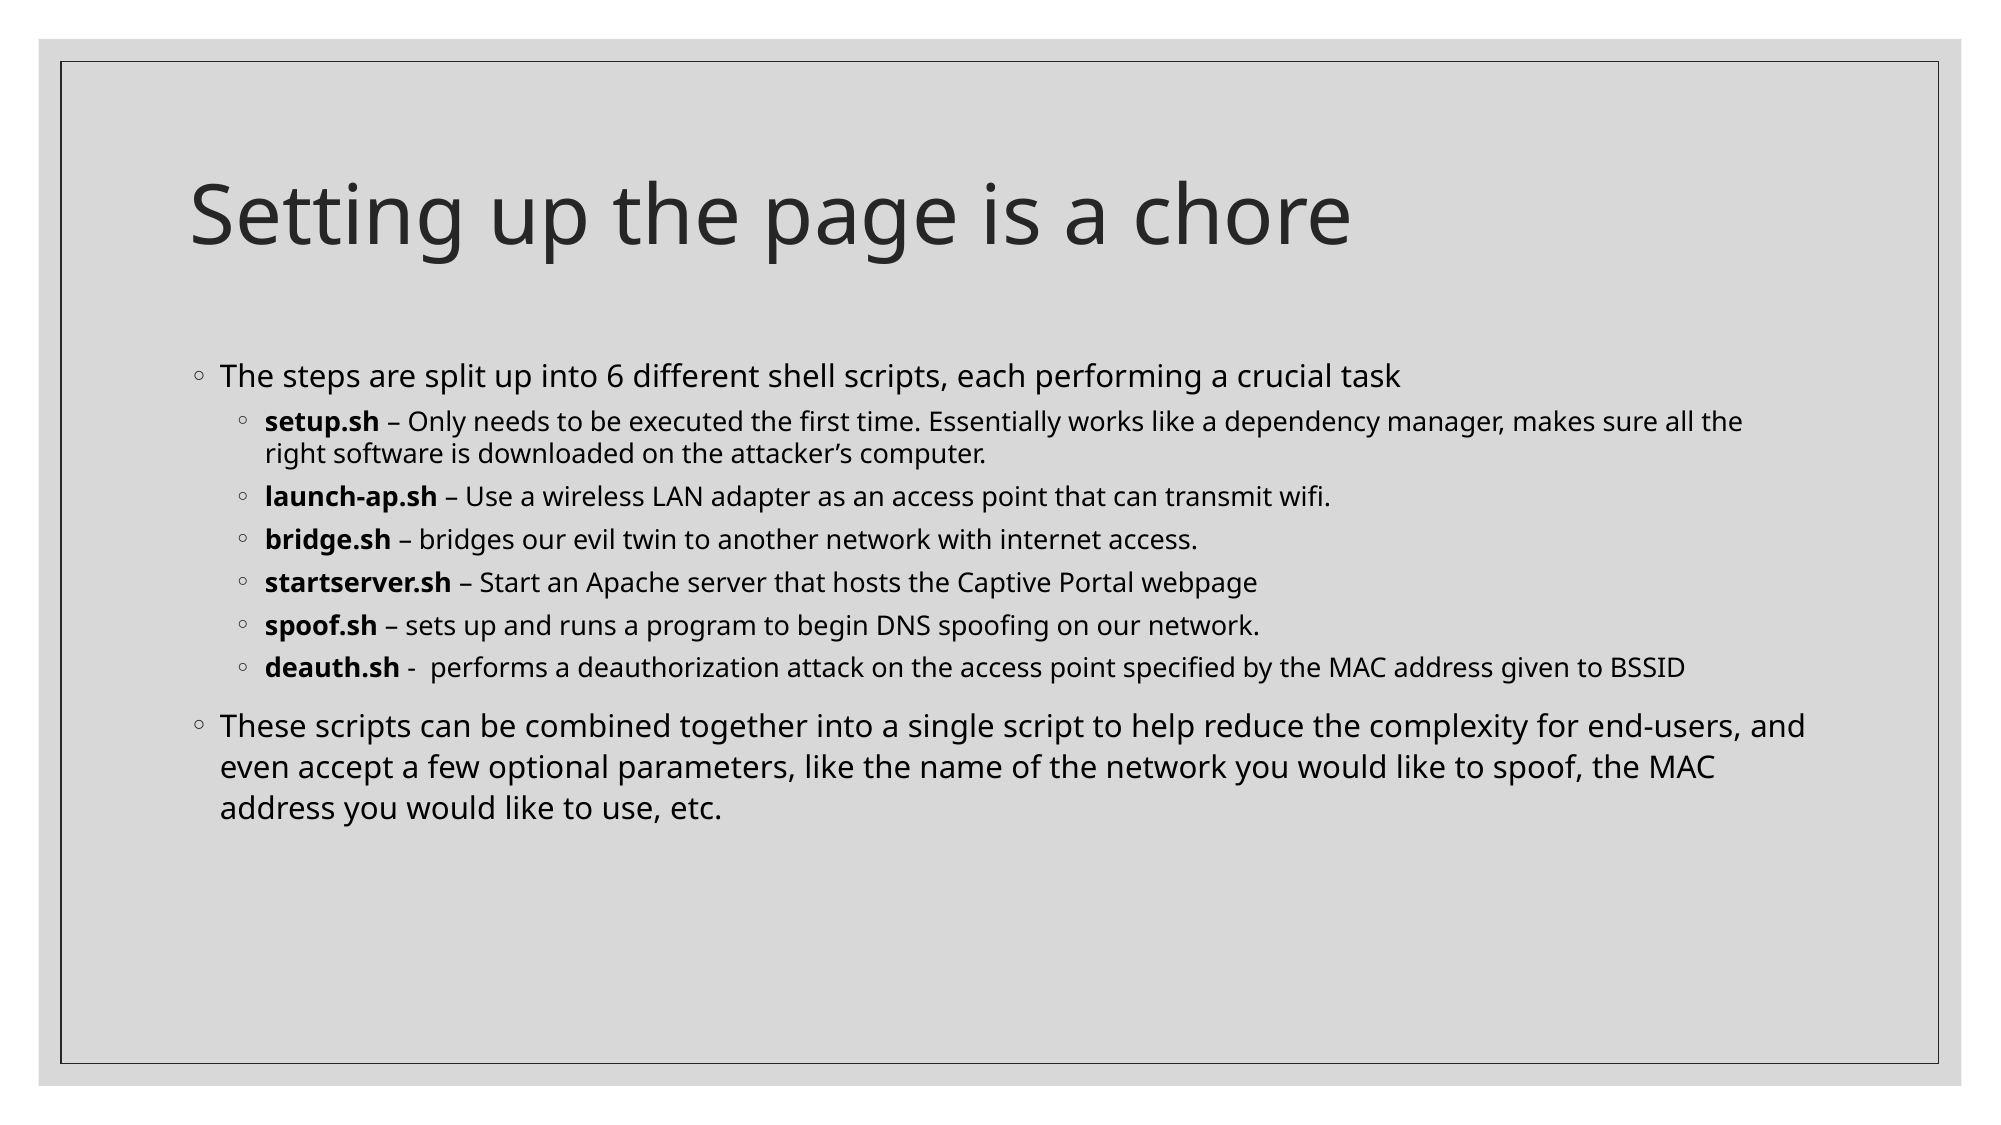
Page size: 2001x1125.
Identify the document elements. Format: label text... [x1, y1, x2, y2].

list The steps are split up into 6 different shell scripts, each performing a crucial task setup.sh – Only needs to be executed the first time. Essentially works like a dependency manager, makes sure all the right software is downloaded on the attacker’s computer. launch-ap.sh – Use a wireless LAN adapter as an access point that can transmit wifi. bridge.sh – bridges our evil twin to another network with internet access. startserver.sh – Start an Apache server that hosts the Captive Portal webpage spoof.sh – sets up and runs a program to begin DNS spoofing on our network. deauth.sh - performs a deauthorization attack on the access point specified by the MAC address given to BSSID These scripts can be combined together into a single script to help reduce the complexity for end-users, and even accept a few optional parameters, like the name of the network you would like to spoof, the MAC address you would like to use, etc. [174, 345, 1825, 977]
title Setting up the page is a chore [174, 105, 1825, 331]
